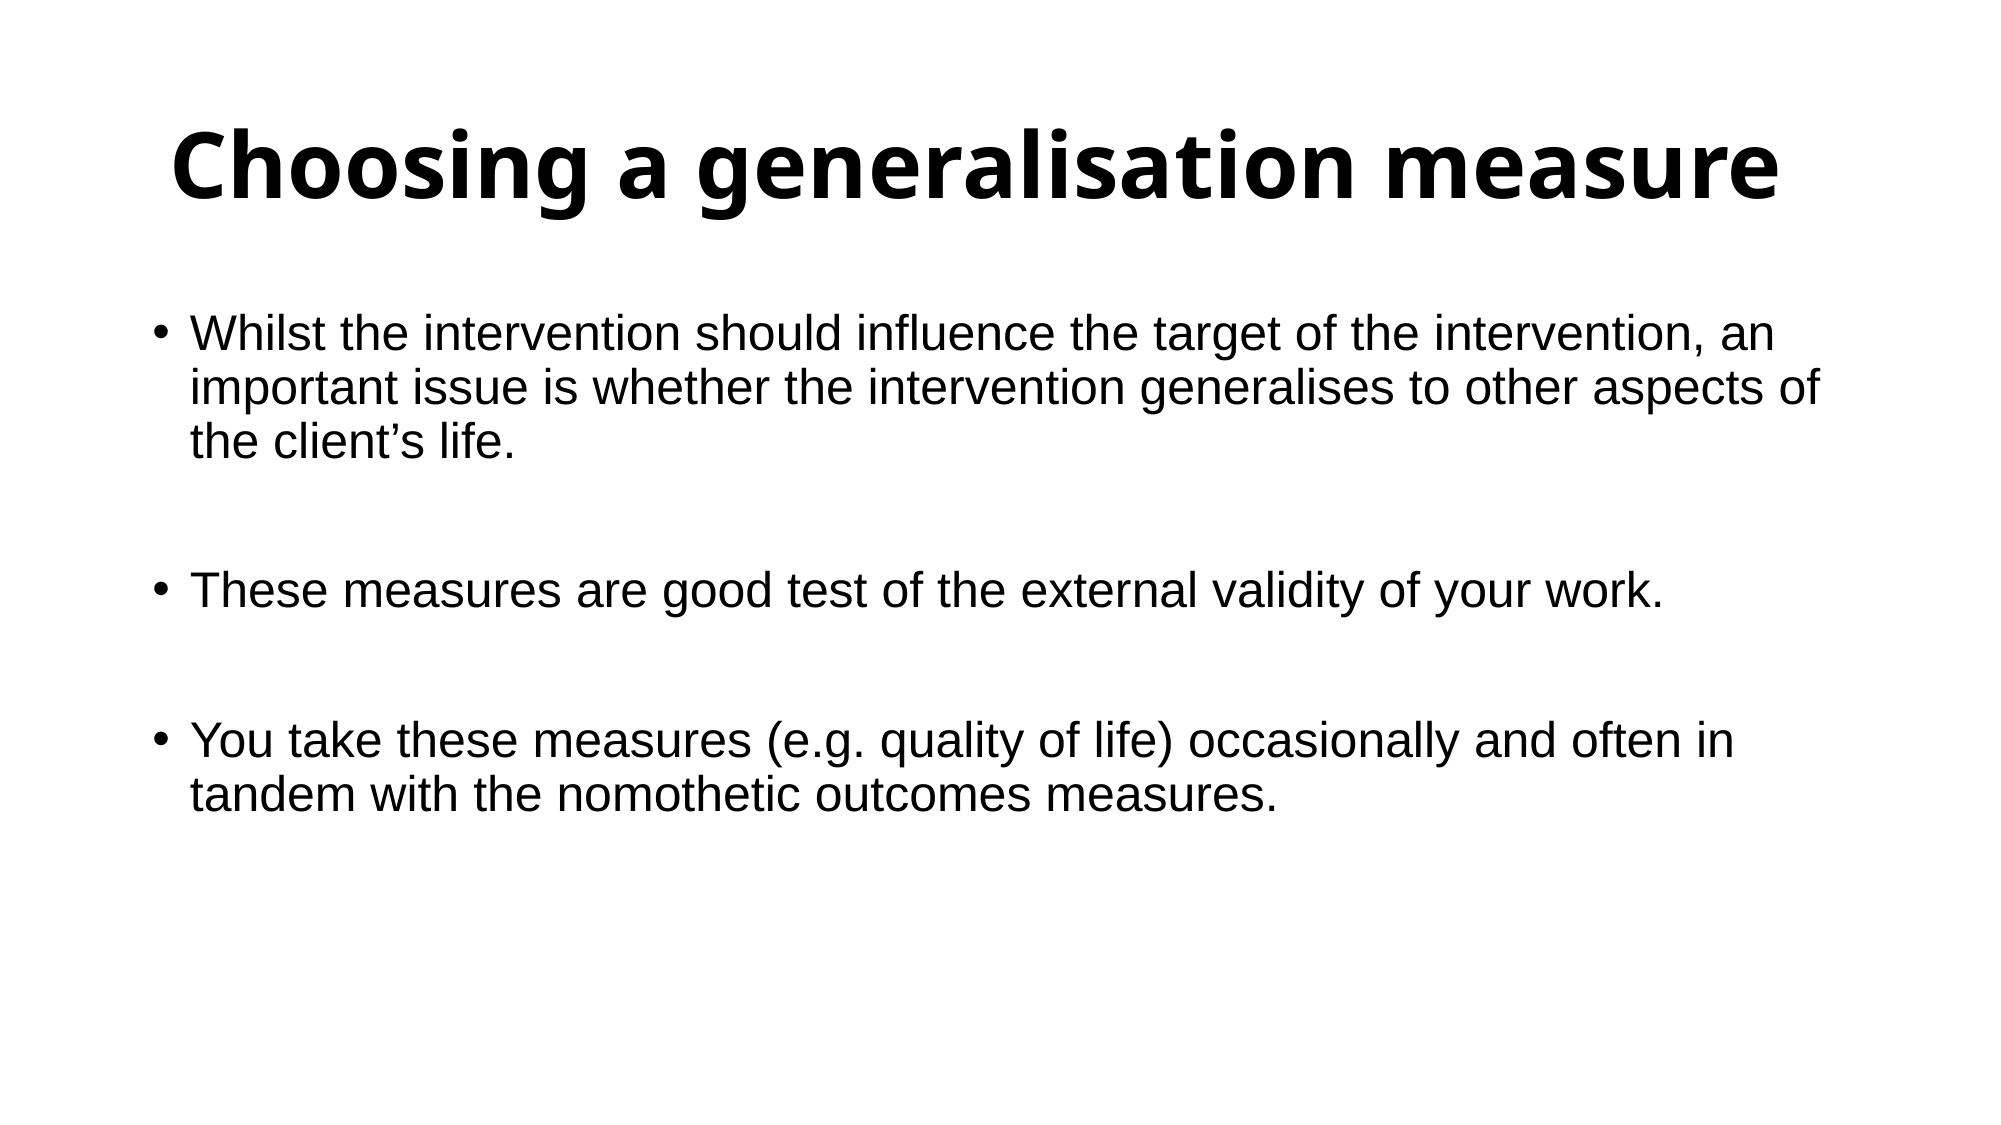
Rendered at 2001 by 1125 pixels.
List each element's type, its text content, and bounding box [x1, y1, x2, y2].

list Whilst the intervention should influence the target of the intervention, an important issue is whether the intervention generalises to other aspects of the client’s life. These measures are good test of the external validity of your work. You take these measures (e.g. quality of life) occasionally and often in tandem with the nomothetic outcomes measures. [137, 299, 1863, 1014]
title Choosing a generalisation measure [137, 59, 1863, 278]
